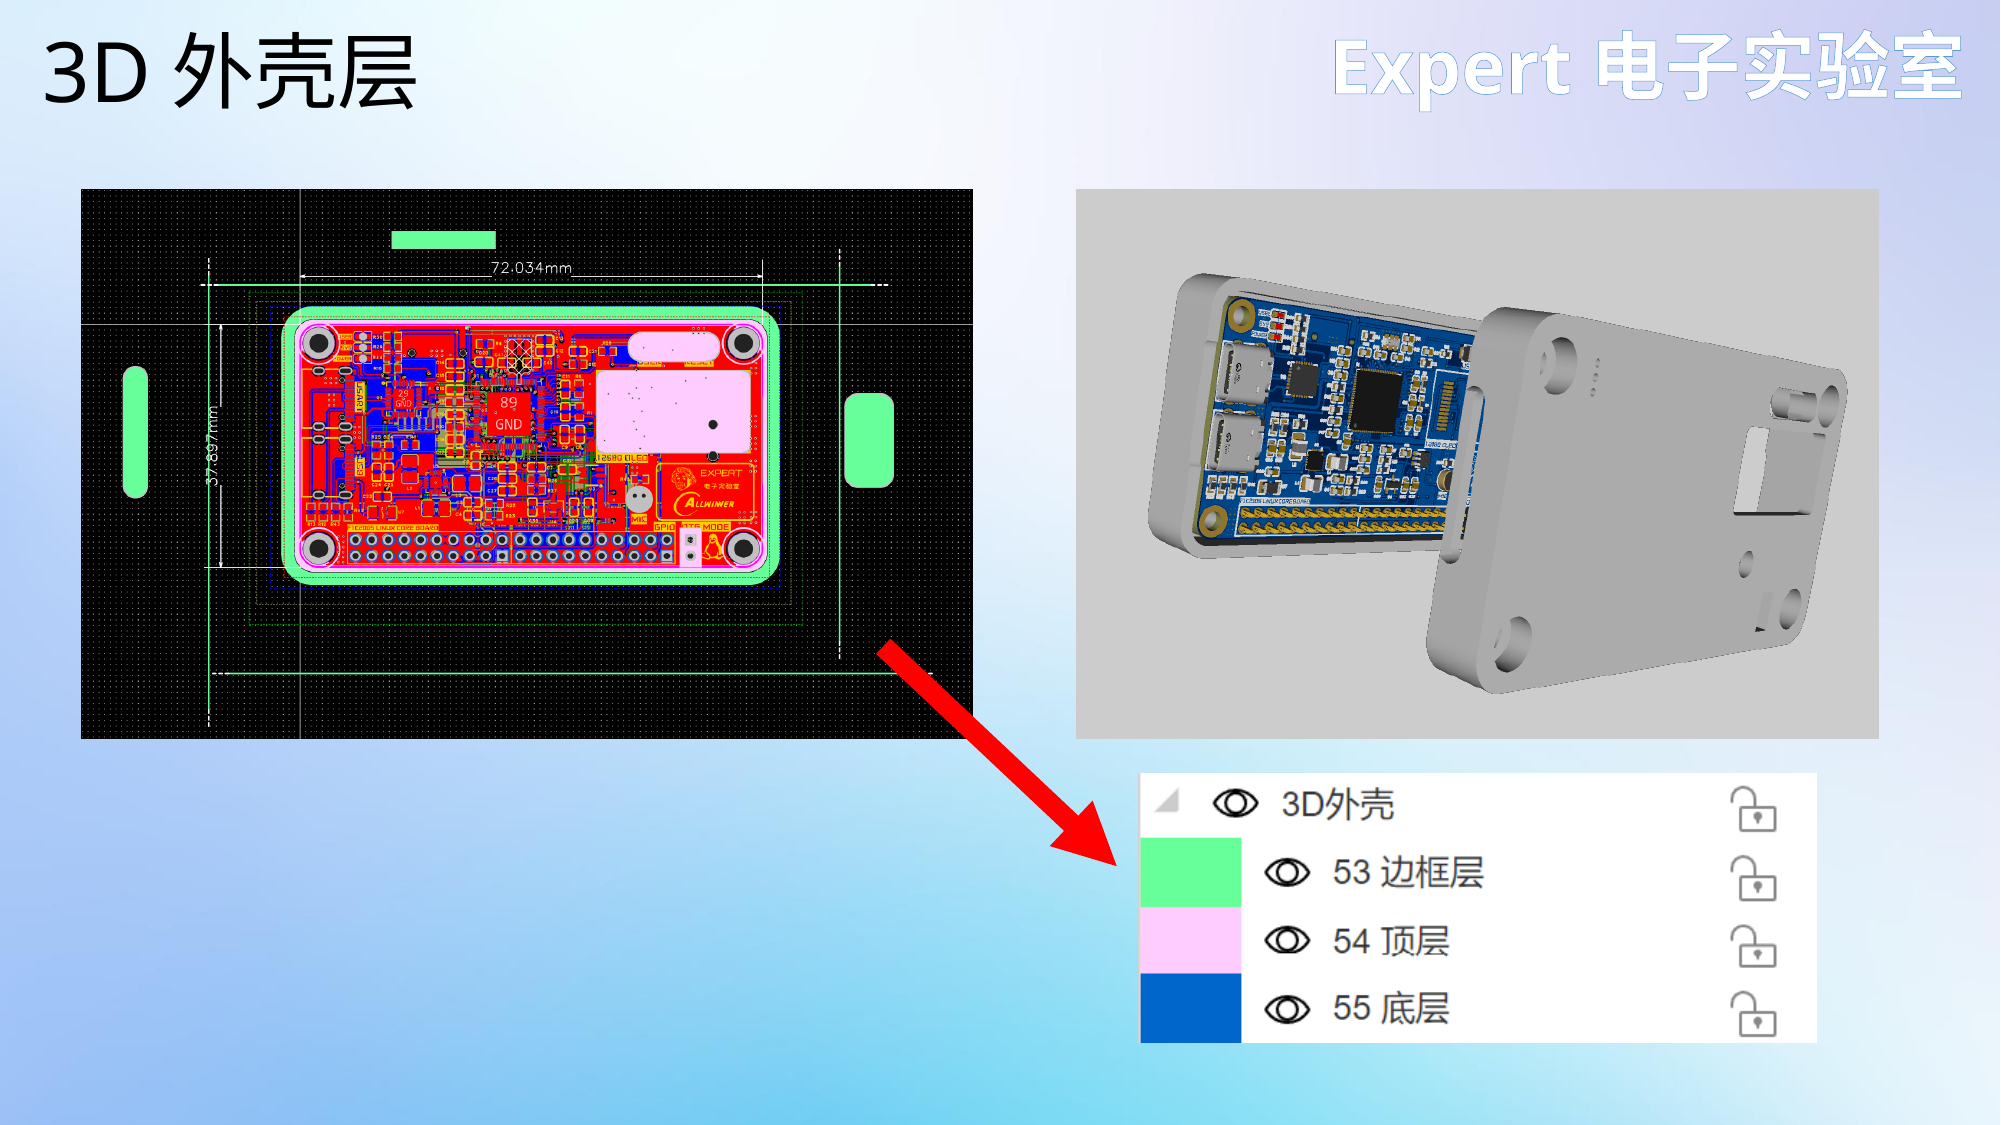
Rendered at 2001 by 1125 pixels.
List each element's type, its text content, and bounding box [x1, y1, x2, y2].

text_box 3D外壳层 [28, 12, 436, 127]
picture [0, 0, 2000, 1125]
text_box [883, 646, 1117, 867]
